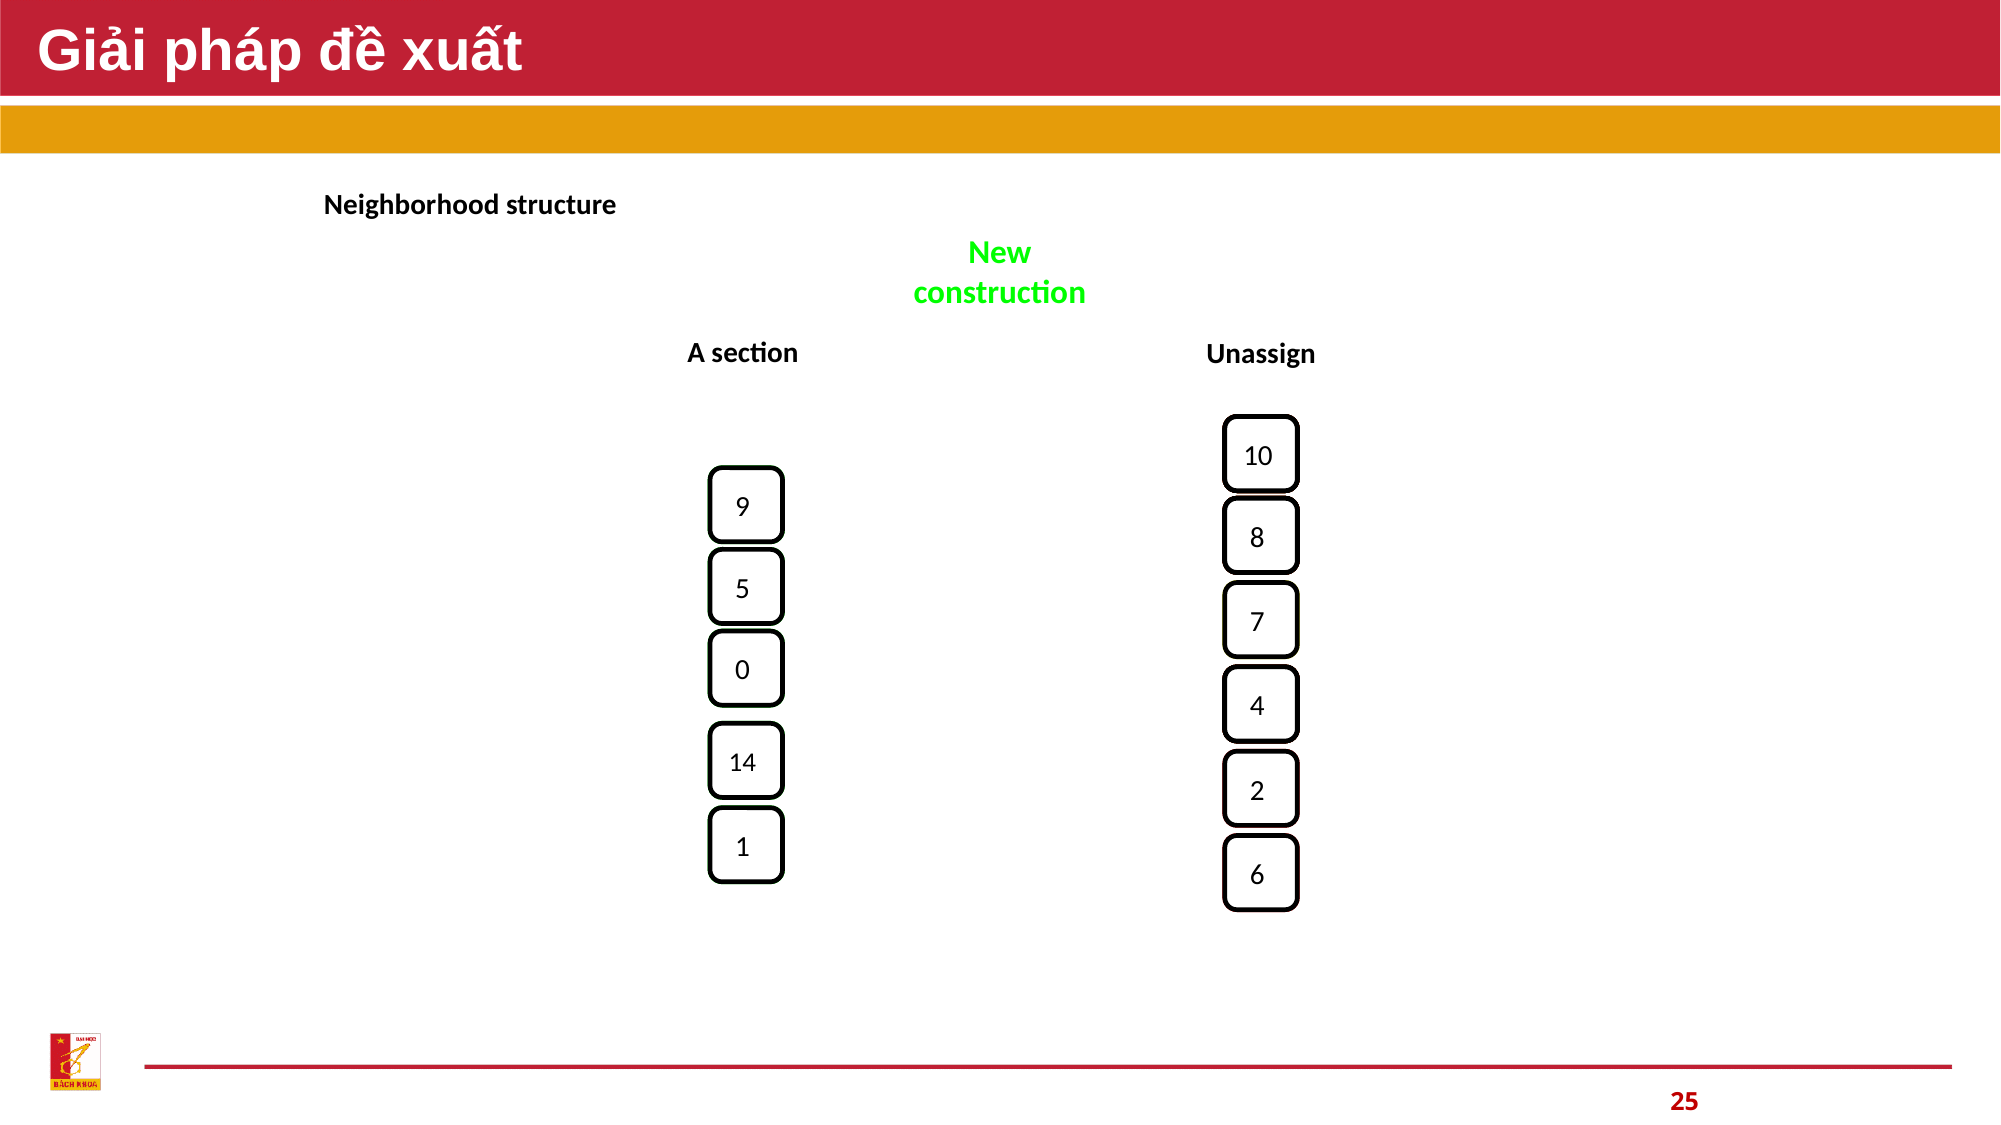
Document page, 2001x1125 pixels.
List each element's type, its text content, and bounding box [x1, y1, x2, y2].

text_box A section [651, 318, 842, 384]
picture [0, 0, 2001, 1125]
text_box 1 [709, 807, 783, 882]
text_box 7 [1224, 582, 1298, 657]
text_box 0 [709, 631, 783, 706]
text_box 5 [709, 549, 783, 624]
slide_number 25 [1376, 1078, 1714, 1125]
text_box 4 [1224, 666, 1298, 742]
text_box 2 [1224, 751, 1298, 826]
text_box 6 [1224, 835, 1298, 910]
text_box 10 [1224, 416, 1298, 491]
text_box New construction [877, 215, 1123, 325]
text_box 14 [709, 723, 783, 798]
text_box 8 [1224, 498, 1298, 573]
text_box Unassign [1154, 318, 1368, 384]
text_box Neighborhood structure [308, 170, 1306, 235]
text_box 9 [709, 467, 783, 542]
title Giải pháp đề xuất [22, 12, 1714, 87]
